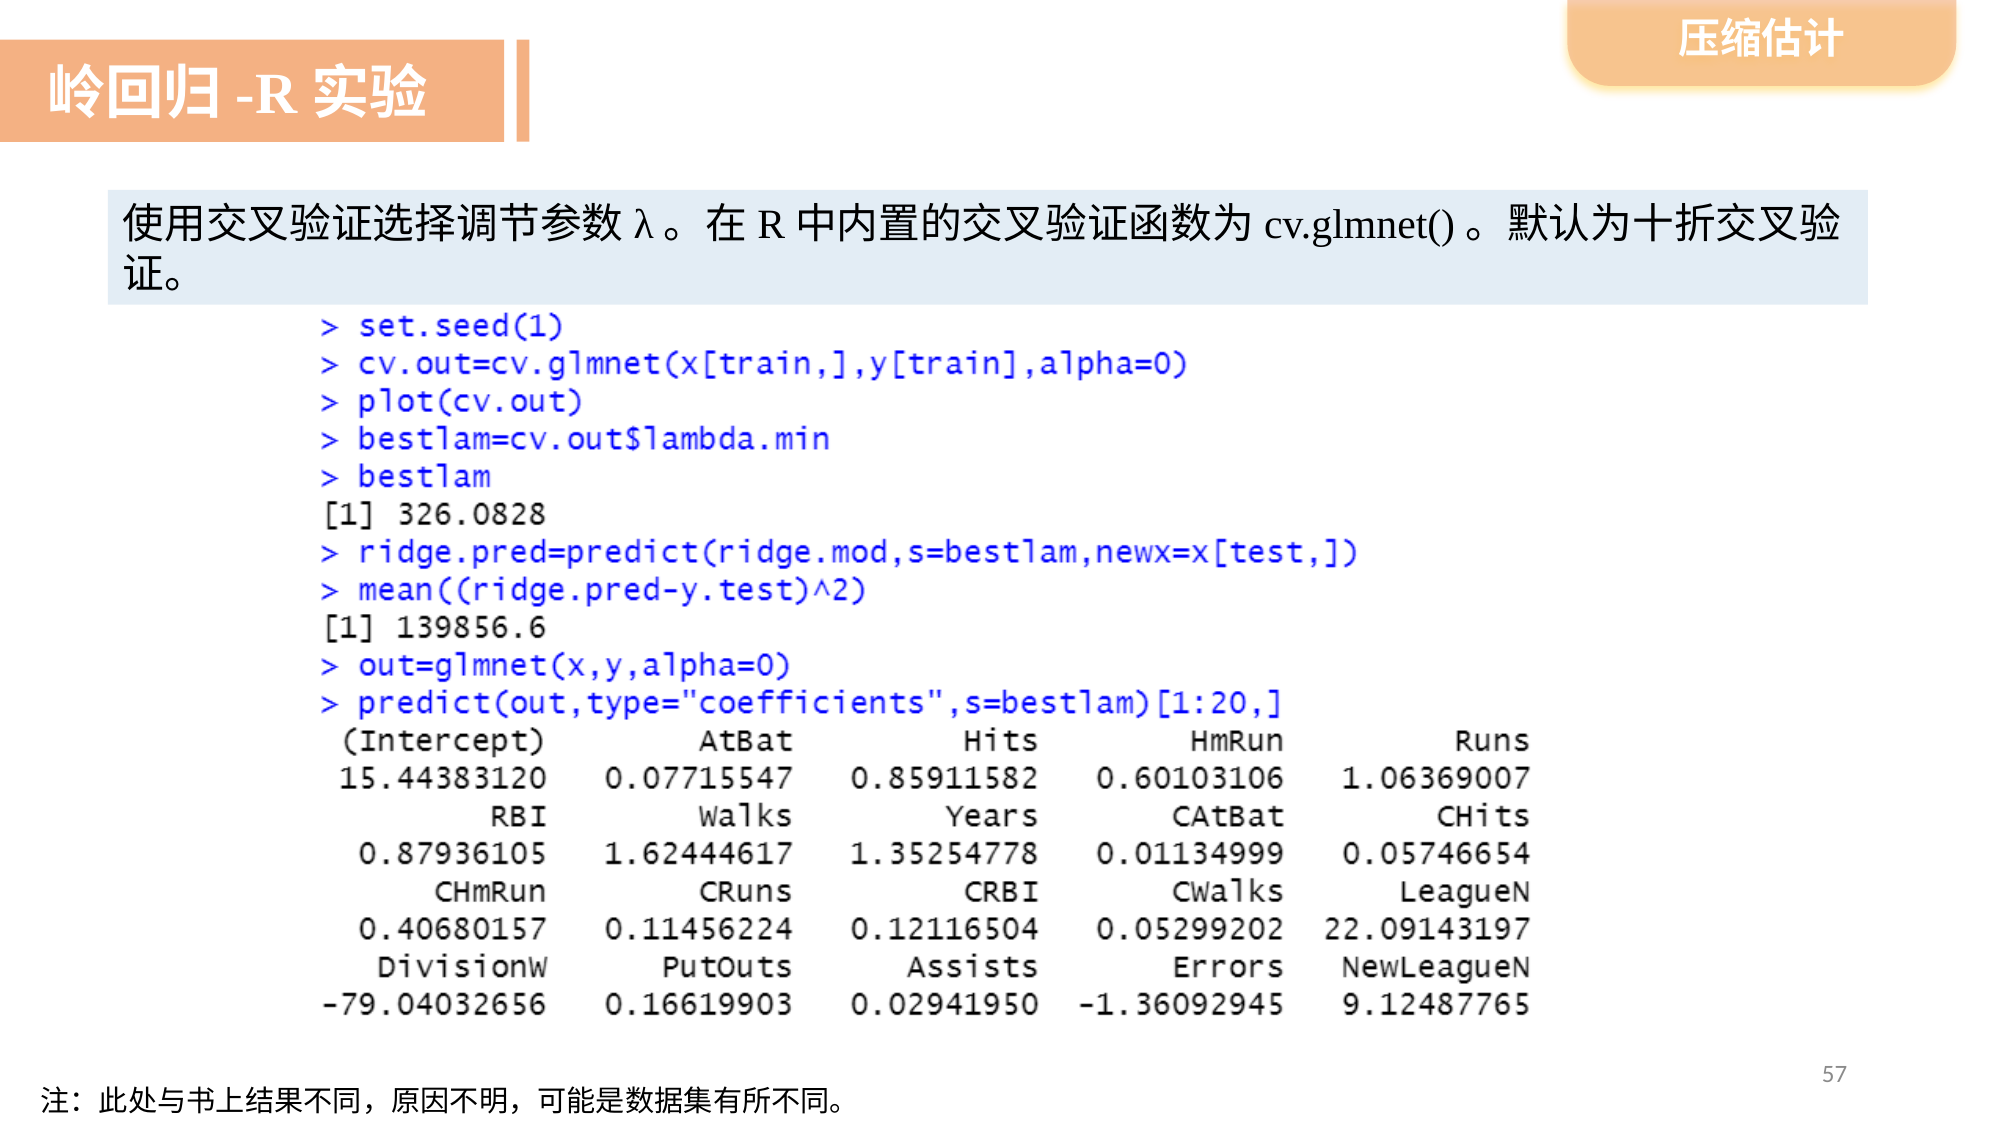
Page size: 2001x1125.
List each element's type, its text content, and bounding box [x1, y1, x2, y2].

text_box 压缩估计 [1566, 0, 1958, 87]
picture [317, 311, 1593, 1023]
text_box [0, 39, 530, 142]
text_box 注：此处与书上结果不同，原因不明，可能是数据集有所不同。 [25, 1074, 875, 1125]
text_box 使用交叉验证选择调节参数λ。在R中内置的交叉验证函数为cv.glmnet()。默认为十折交叉验证。 [107, 189, 1868, 305]
slide_number 57 [1412, 1042, 1863, 1103]
